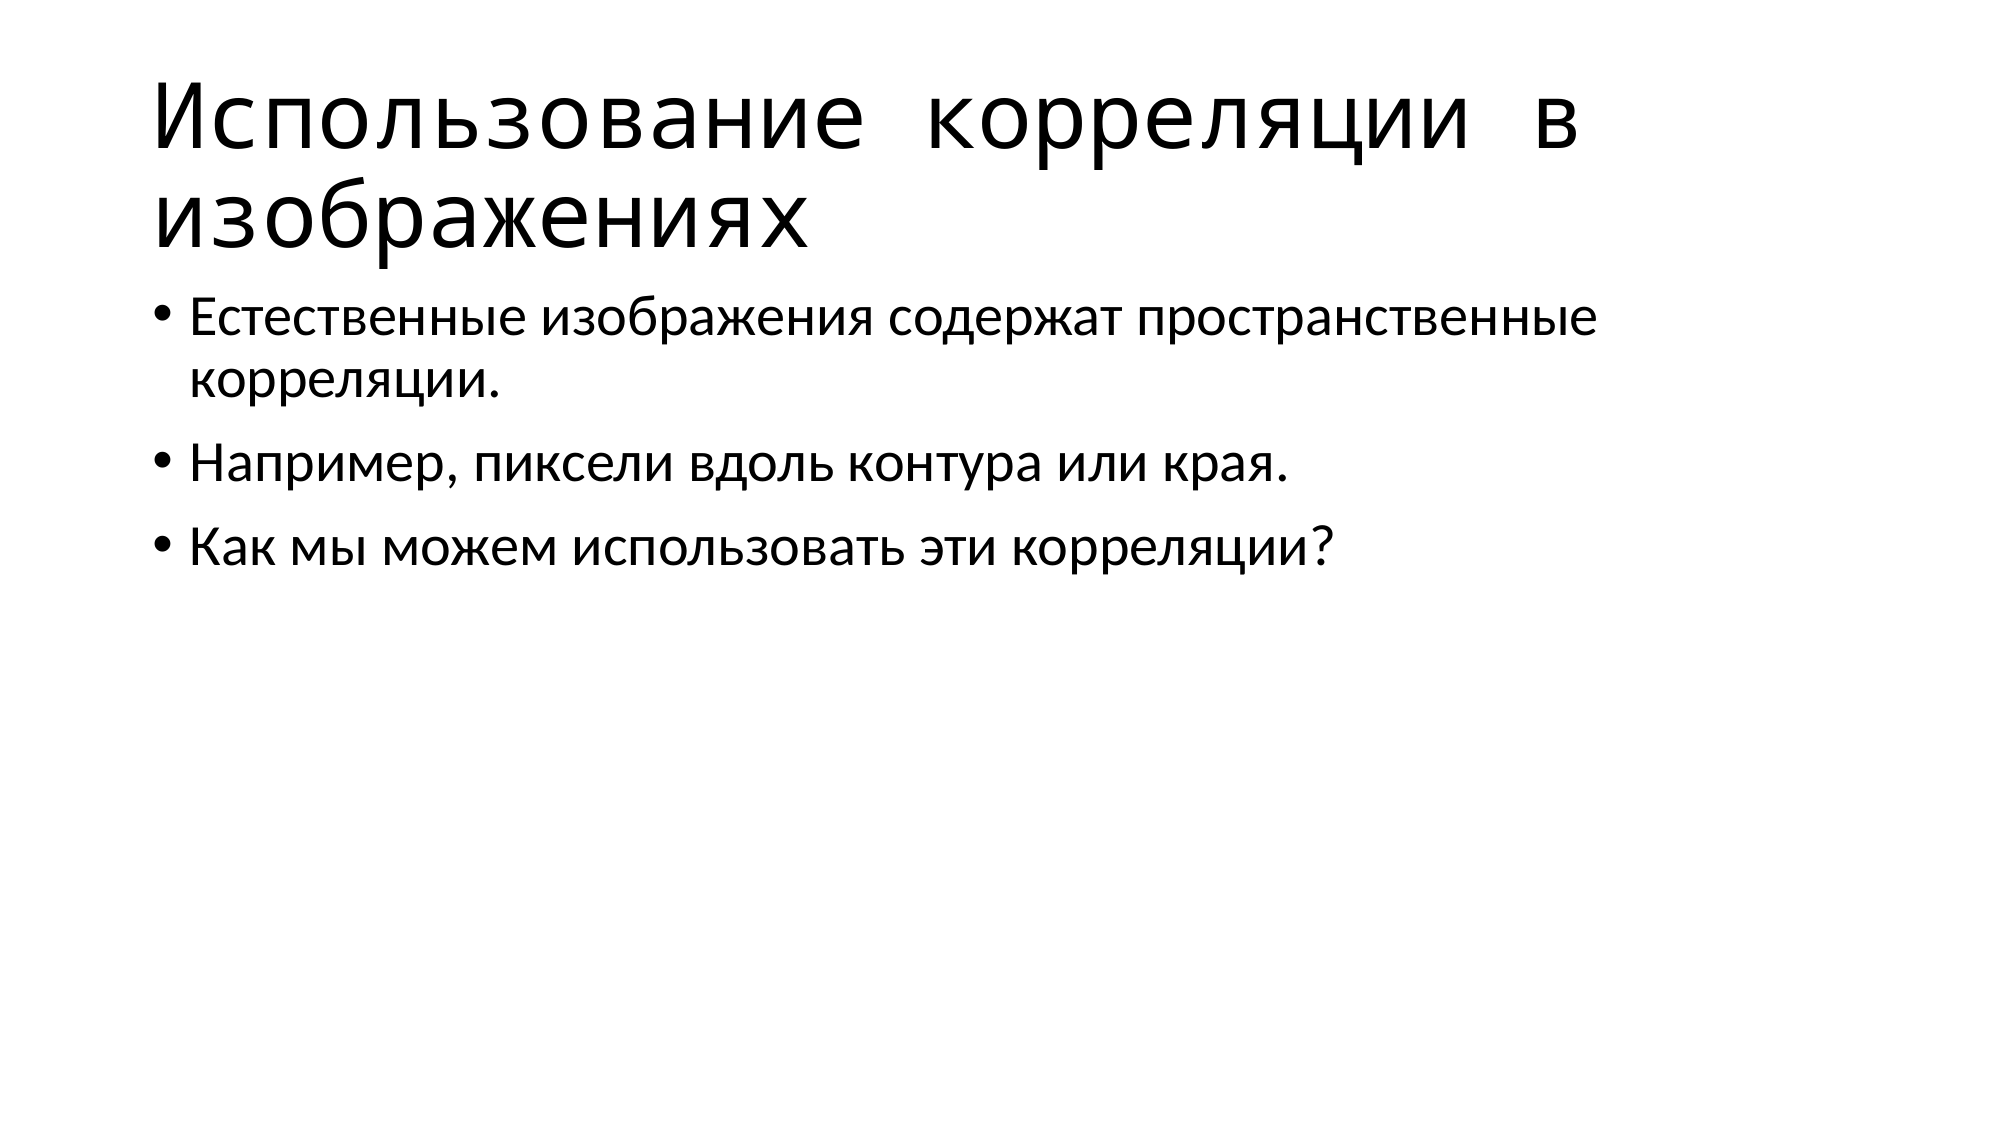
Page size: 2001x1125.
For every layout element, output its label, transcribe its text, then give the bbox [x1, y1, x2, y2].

title Использование корреляции в изображениях [137, 59, 1780, 277]
list Естественные изображения содержат пространственные корреляции. Например, пиксели вдоль контура или края. Как мы можем использовать эти корреляции? [137, 277, 1931, 696]
